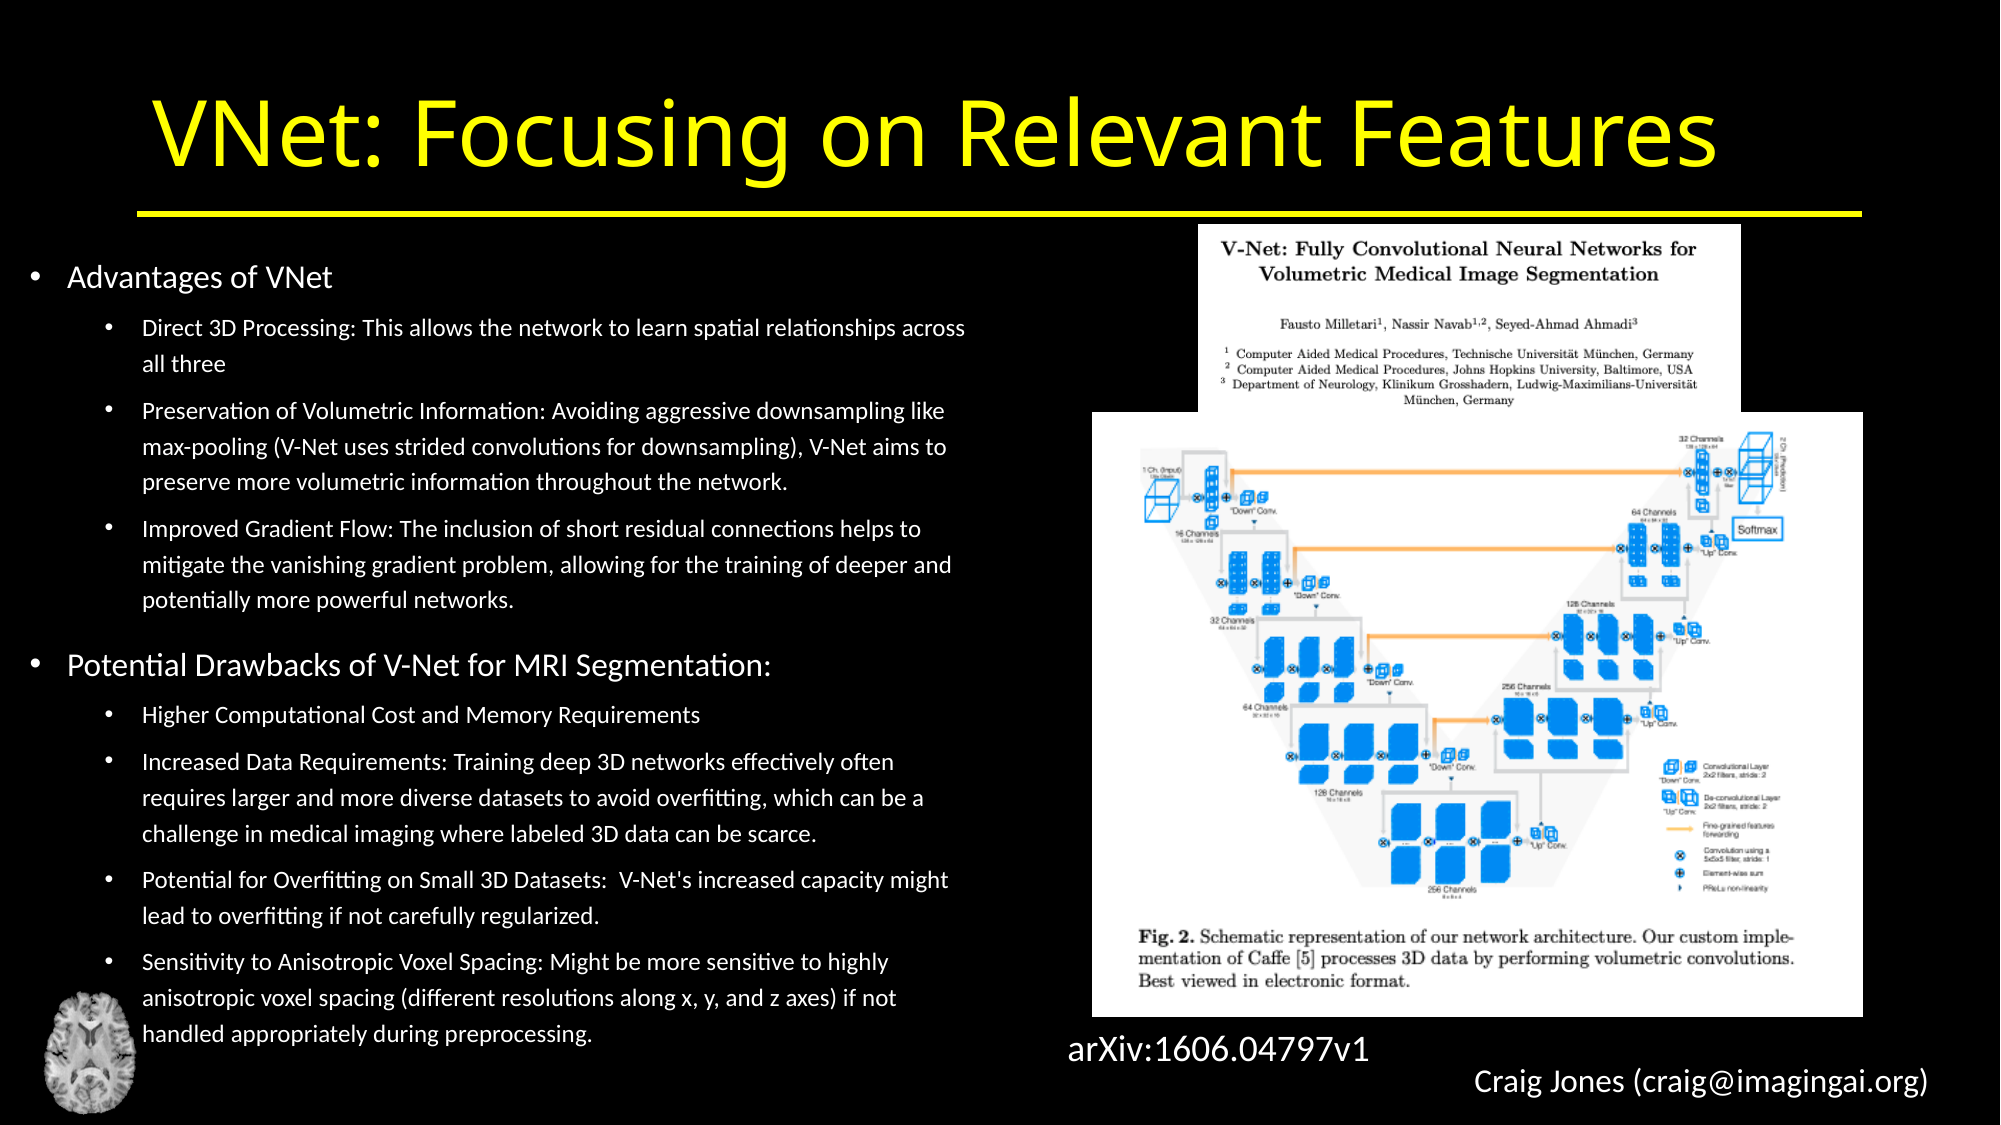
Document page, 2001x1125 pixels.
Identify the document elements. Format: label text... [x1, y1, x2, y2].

title VNet: Focusing on Relevant Features [137, 59, 1863, 215]
picture [1092, 224, 1863, 1017]
list Advantages of VNet Direct 3D Processing: This allows the network to learn spatial relationships across all three Preservation of Volumetric Information: Avoiding aggressive downsampling like max-pooling (V-Net uses strided convolutions for downsampling), V-Net aims to preserve more volumetric information throughout the network. Improved Gradient Flow: The inclusion of short residual connections helps to mitigate the vanishing gradient problem, allowing for the training of deeper and potentially more powerful networks. Potential Drawbacks of V-Net for MRI Segmentation: Higher Computational Cost and Memory Requirements Increased Data Requirements: Training deep 3D networks effectively often requires larger and more diverse datasets to avoid overfitting, which can be a challenge in medical imaging where labeled 3D data can be scarce. Potential for Overfitting on Small 3D Datasets: V-Net's increased capacity might lead to overfitting if not carefully regularized. Sensitivity to Anisotropic Voxel Spacing: Might be more sensitive to highly anisotropic voxel spacing (different resolutions along x, y, and z axes) if not handled appropriately during preprocessing. [14, 240, 1000, 1125]
text_box arXiv:1606.04797v1 [1052, 1016, 1404, 1077]
